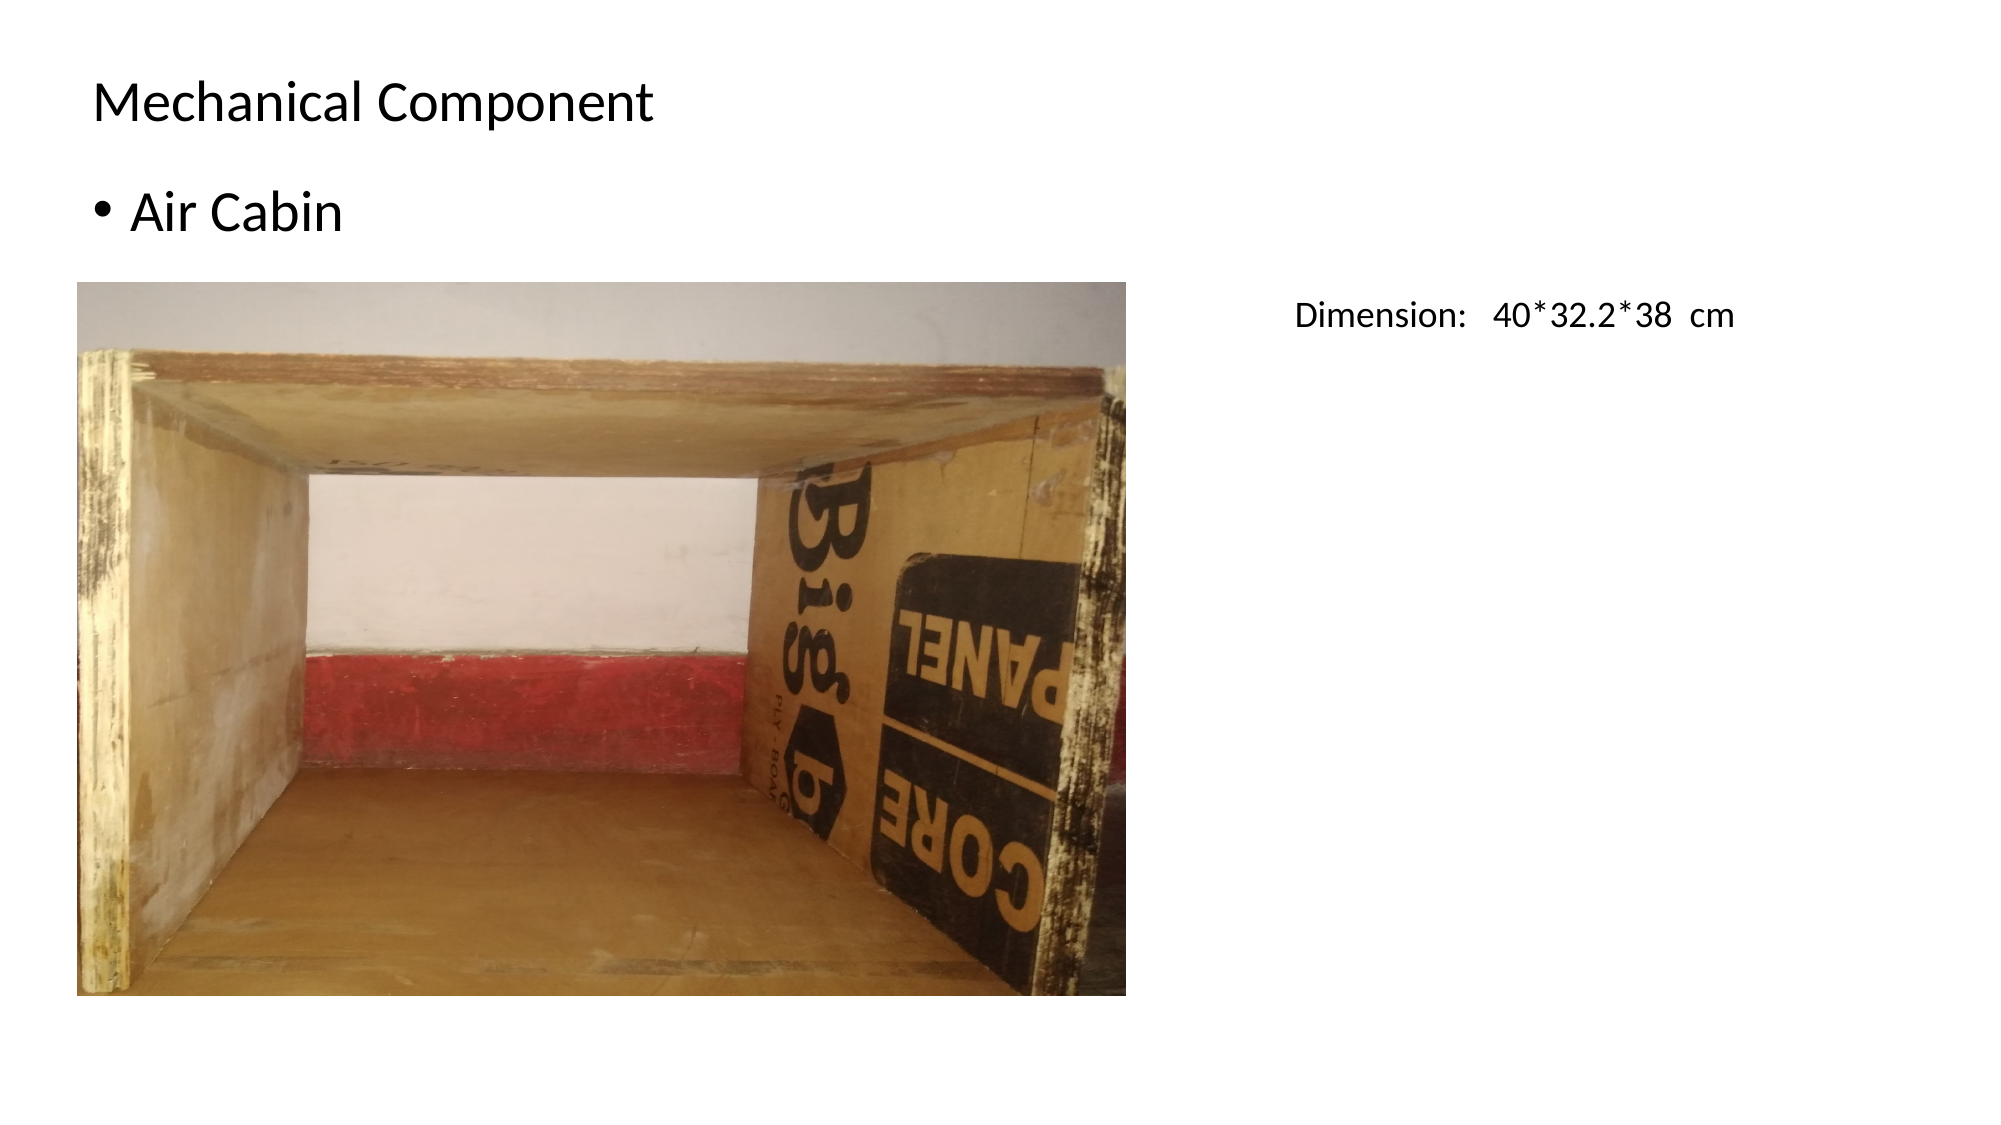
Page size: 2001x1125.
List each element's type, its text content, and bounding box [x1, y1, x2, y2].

picture [77, 282, 1126, 996]
text_box Dimension: 40*32.2*38 cm [1280, 282, 1767, 342]
title Mechanical Component [77, 32, 742, 174]
list Air Cabin [77, 173, 670, 271]
